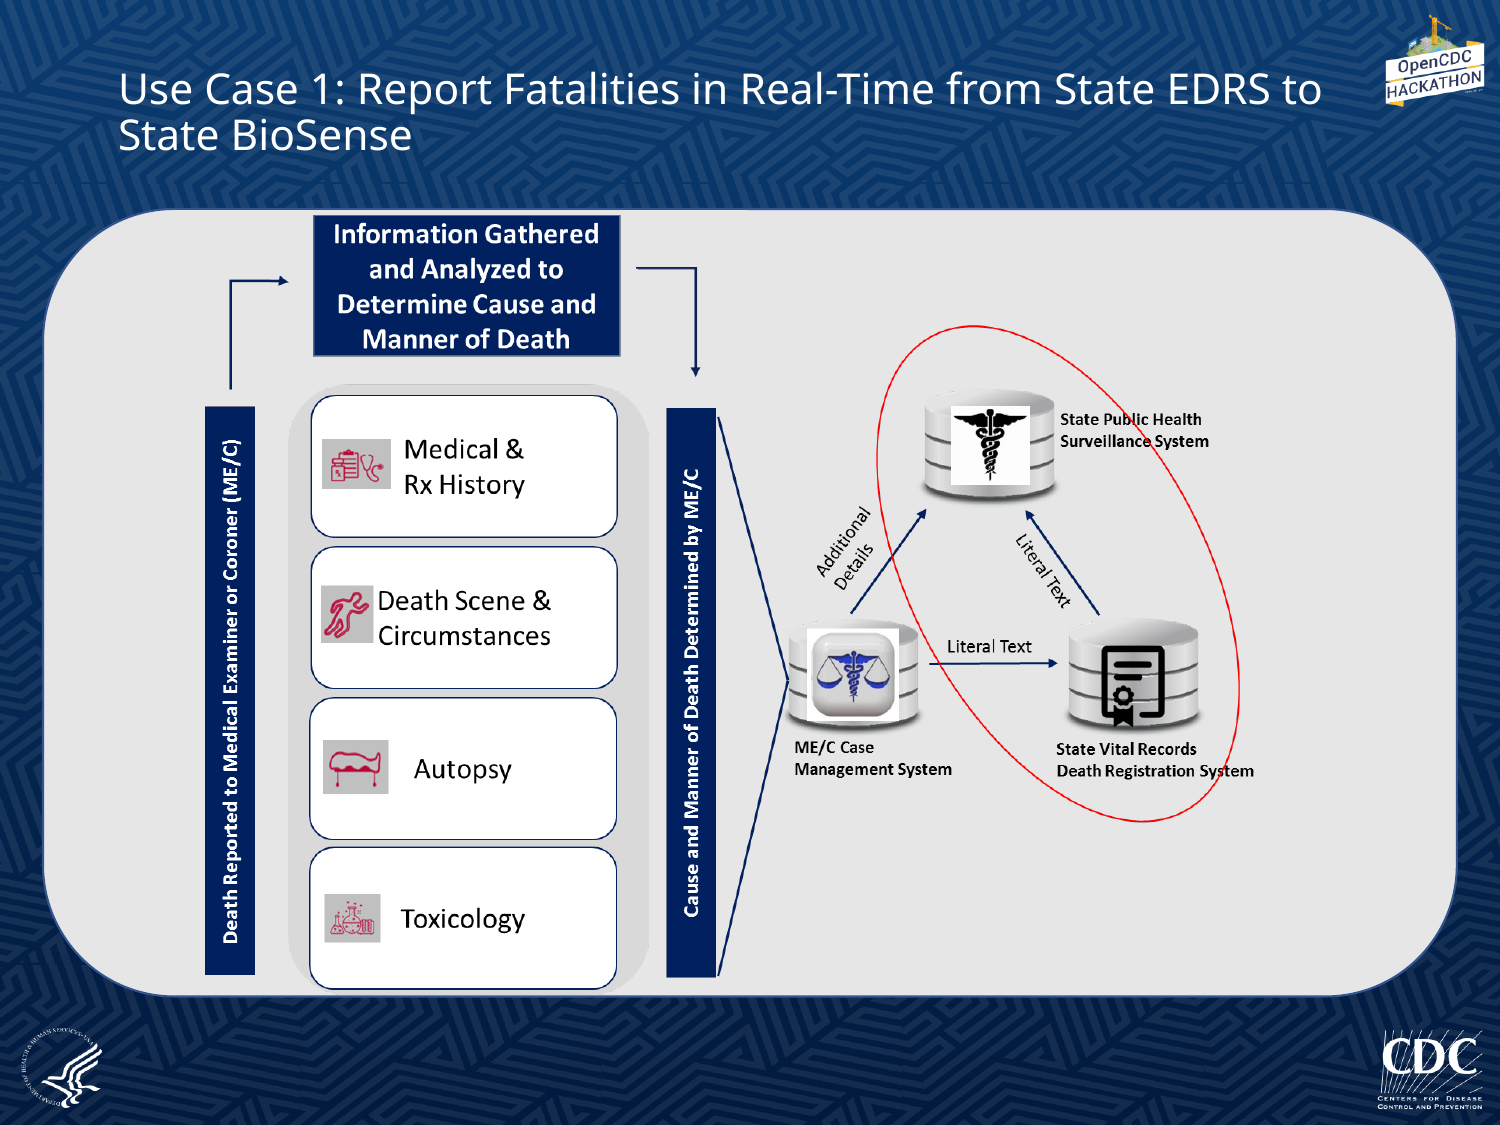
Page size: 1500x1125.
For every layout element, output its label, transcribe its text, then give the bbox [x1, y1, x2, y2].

picture [0, 0, 1500, 1125]
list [205, 205, 1296, 995]
title Use Case 1: Report Fatalities in Real-Time from State EDRS to State BioSense [103, 59, 1397, 168]
text_box [41, 207, 1458, 998]
